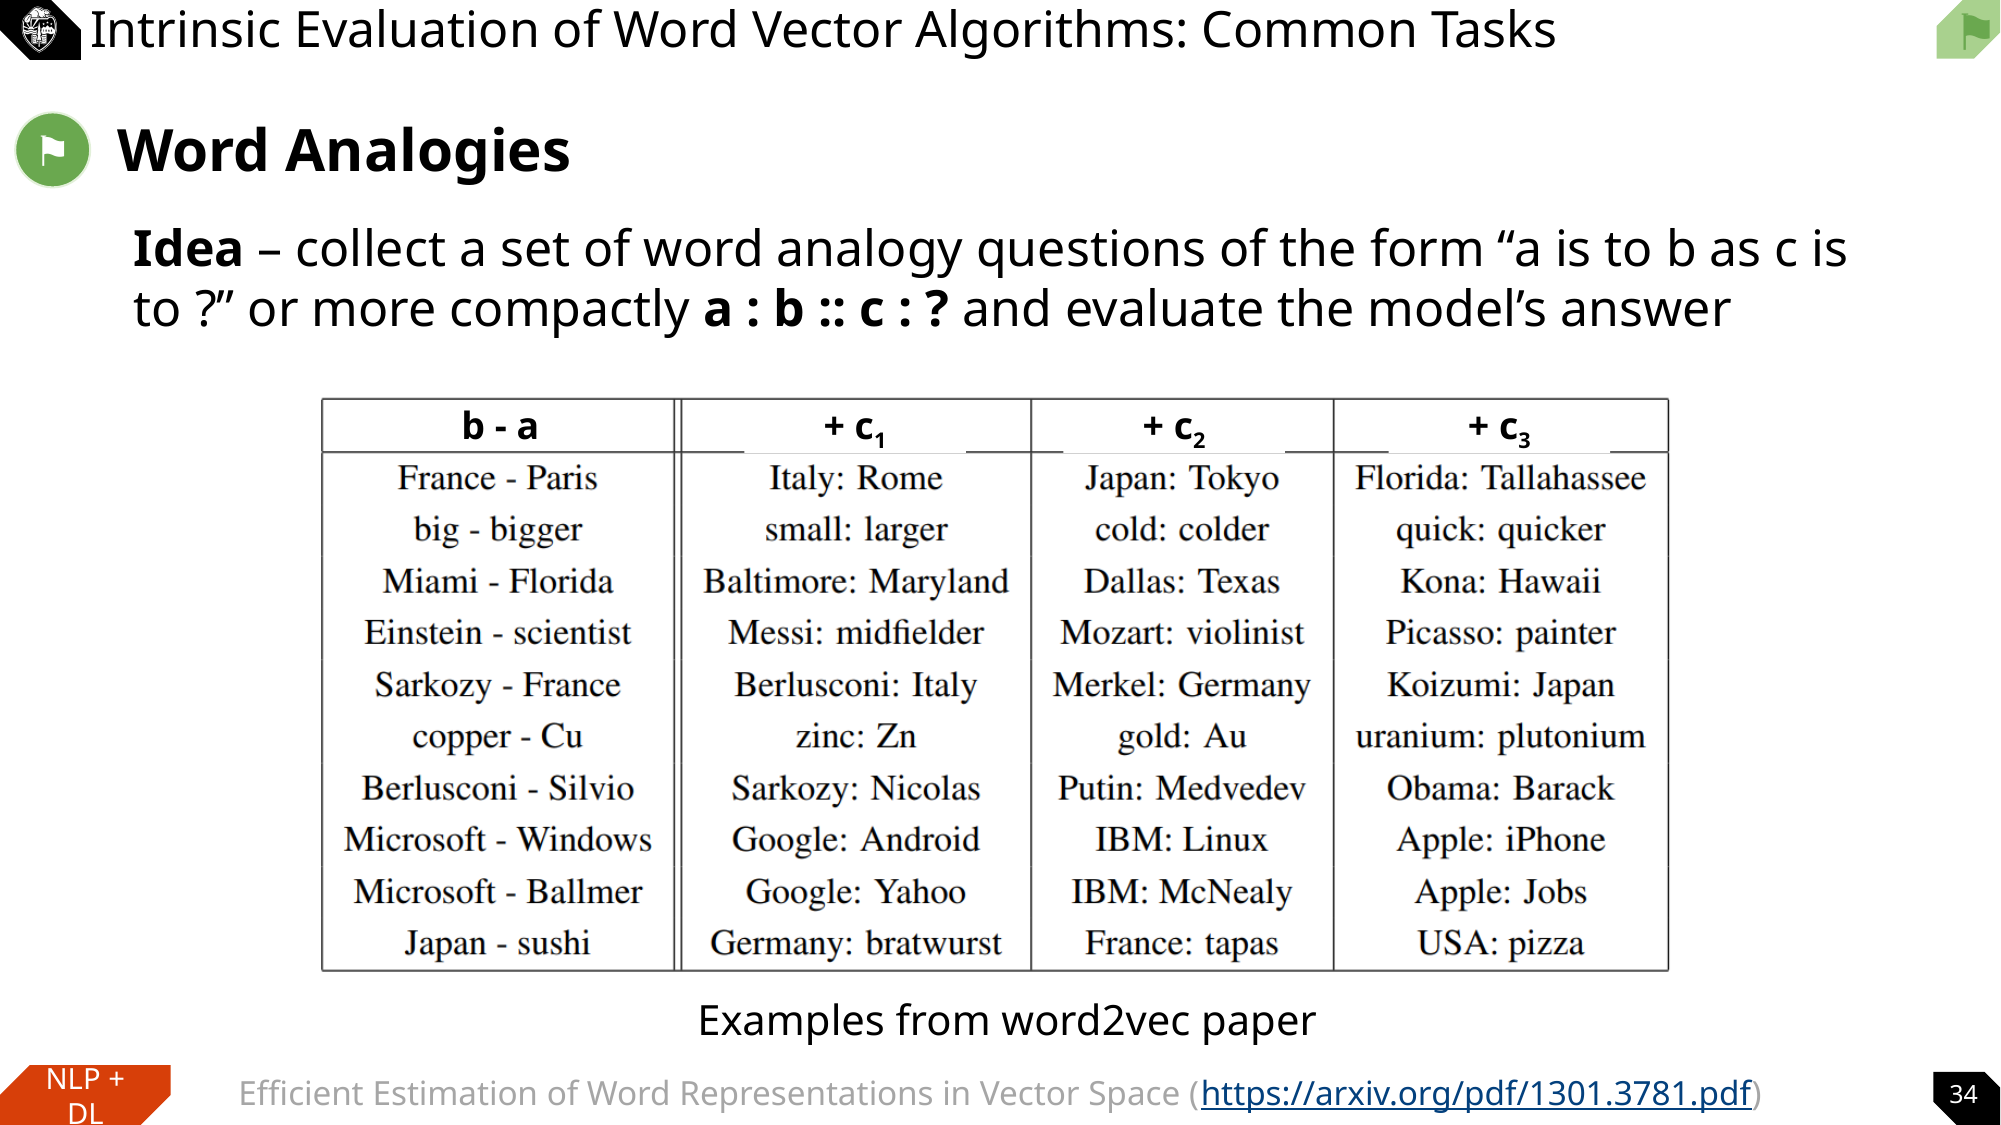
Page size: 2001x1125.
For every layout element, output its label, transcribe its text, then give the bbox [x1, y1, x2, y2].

text_box Efficient Estimation of Word Representations in Vector Space (https://arxiv.org/pdf/1301.3781.pdf) [128, 1064, 1872, 1125]
text_box ⚑ [14, 111, 92, 189]
text_box Idea – collect a set of word analogy questions of the form “a is to b as c is to ?” or more compactly a : b :: c : ? and evaluate the model’s answer [119, 208, 1951, 344]
picture [318, 388, 1682, 987]
text_box Word Analogies [102, 105, 1934, 191]
text_box Examples from word2vec paper [503, 987, 1511, 1052]
title Intrinsic Evaluation of Word Vector Algorithms: Common Tasks [0, 1, 1699, 61]
slide_number 34 [1933, 1071, 1994, 1119]
